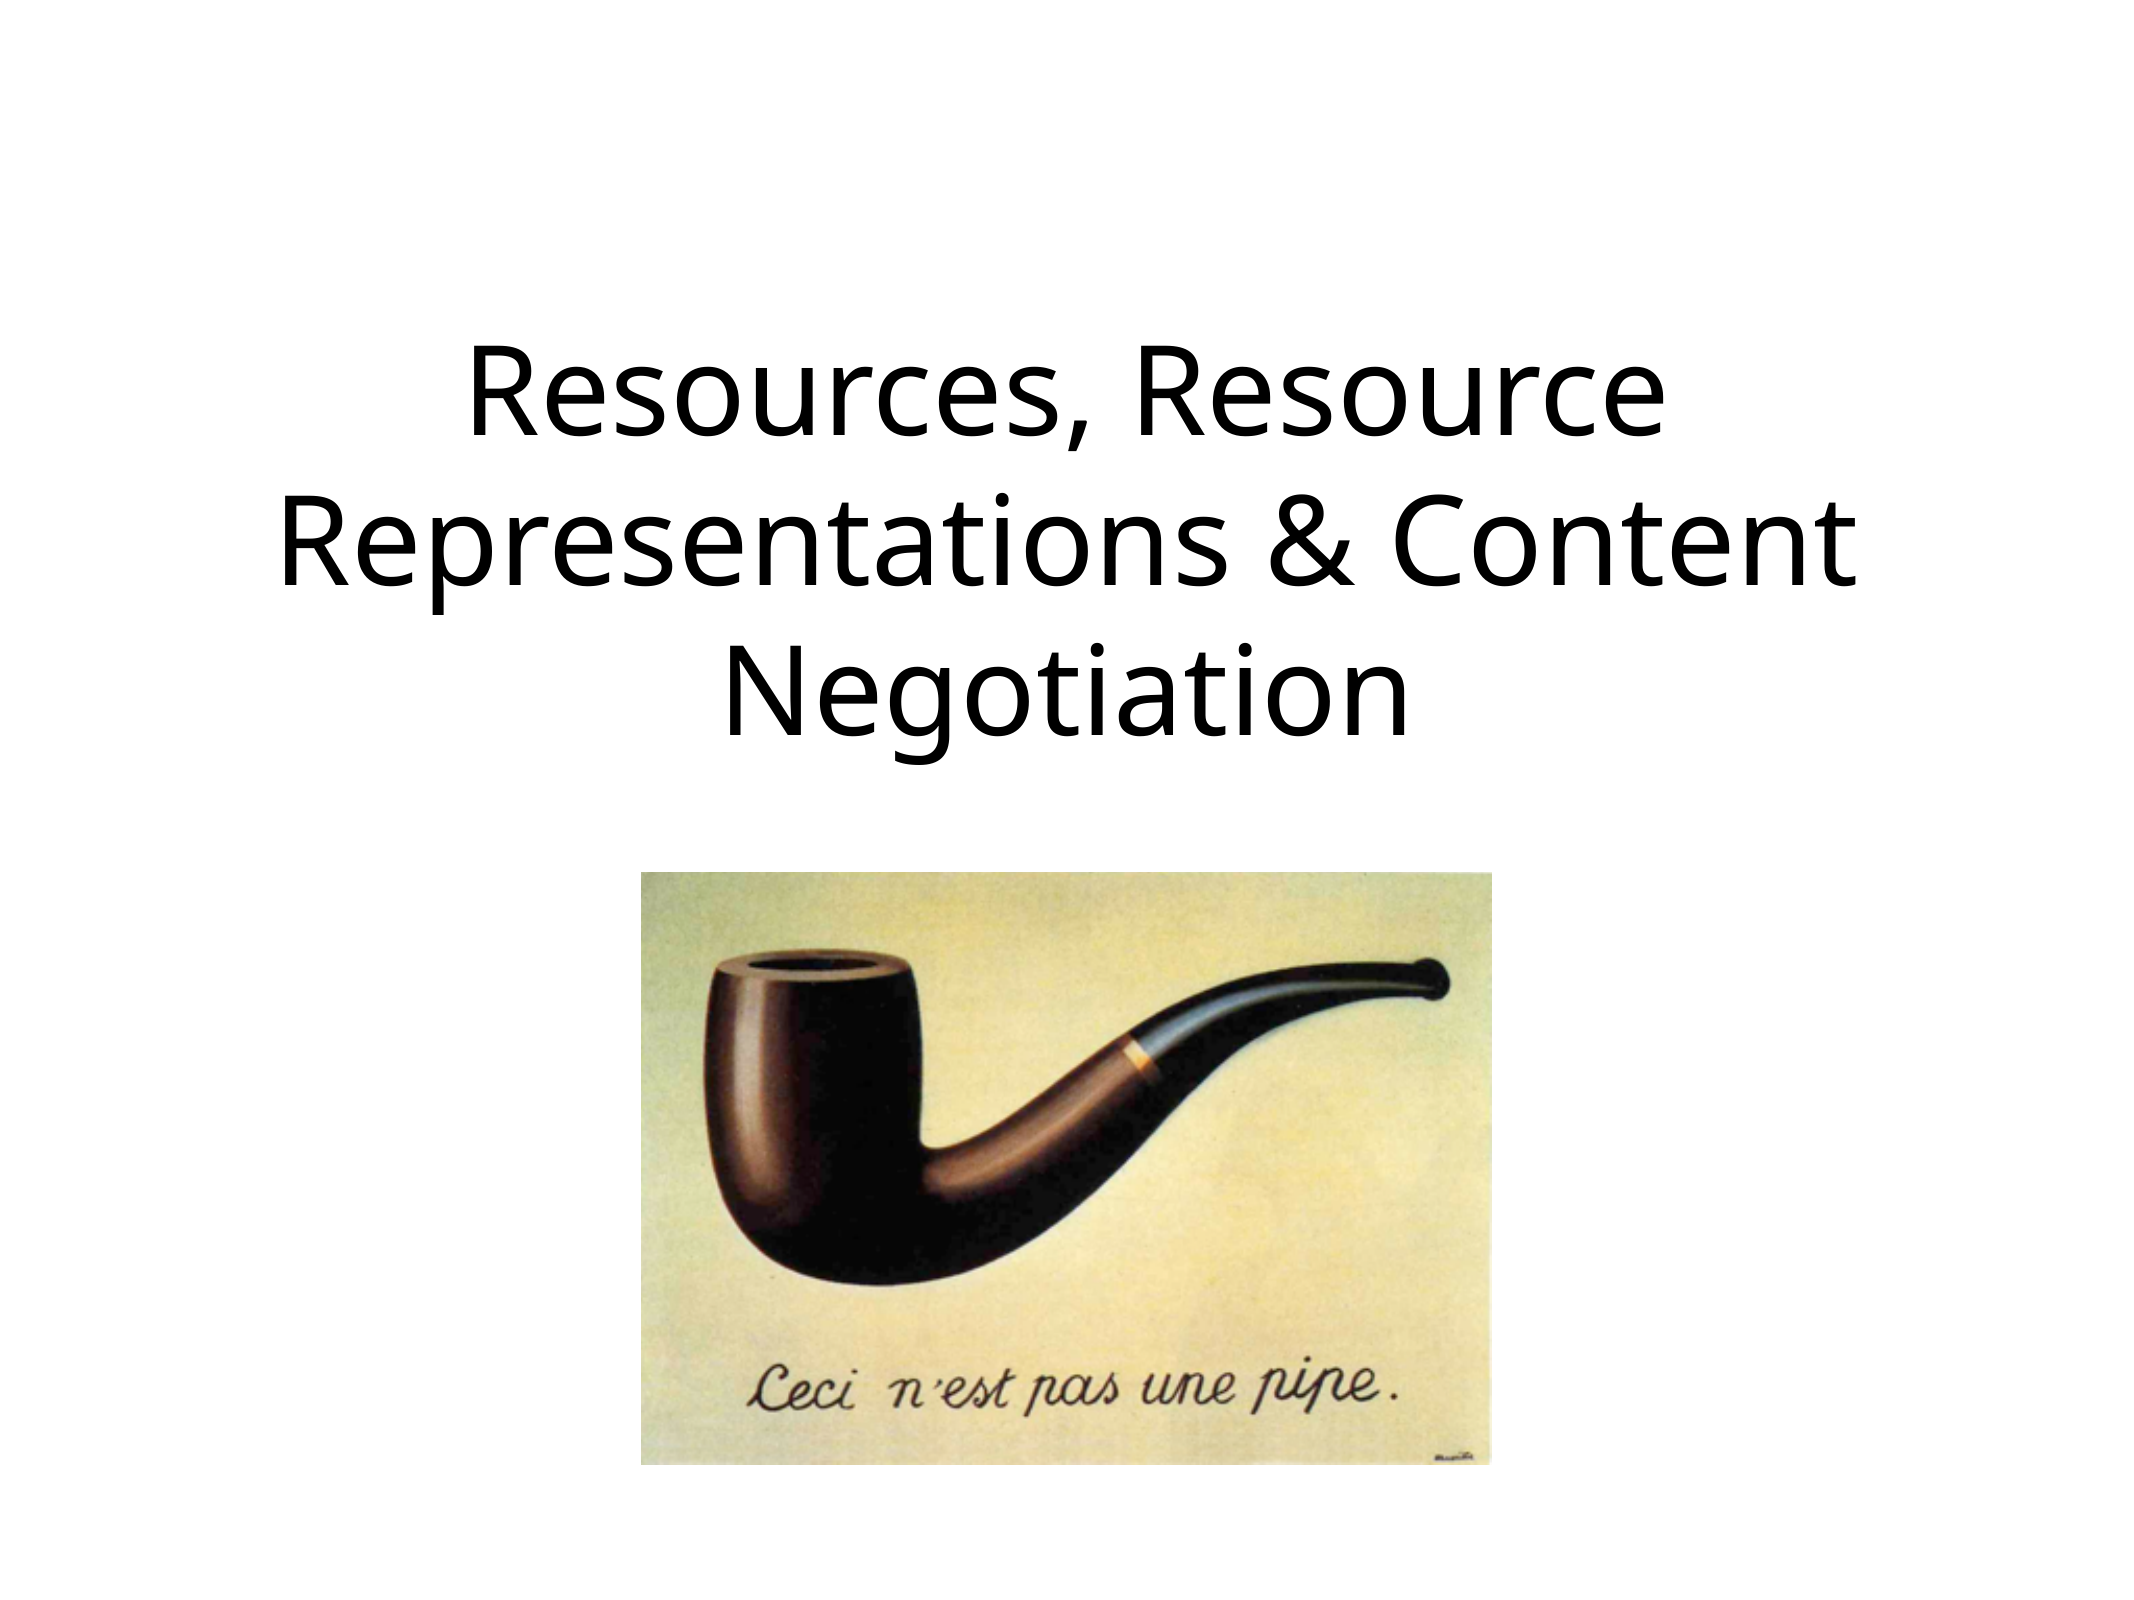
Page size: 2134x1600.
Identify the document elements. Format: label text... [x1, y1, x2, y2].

picture [641, 872, 1492, 1465]
title Resources, Resource Representations & Content Negotiation [93, 224, 2041, 847]
